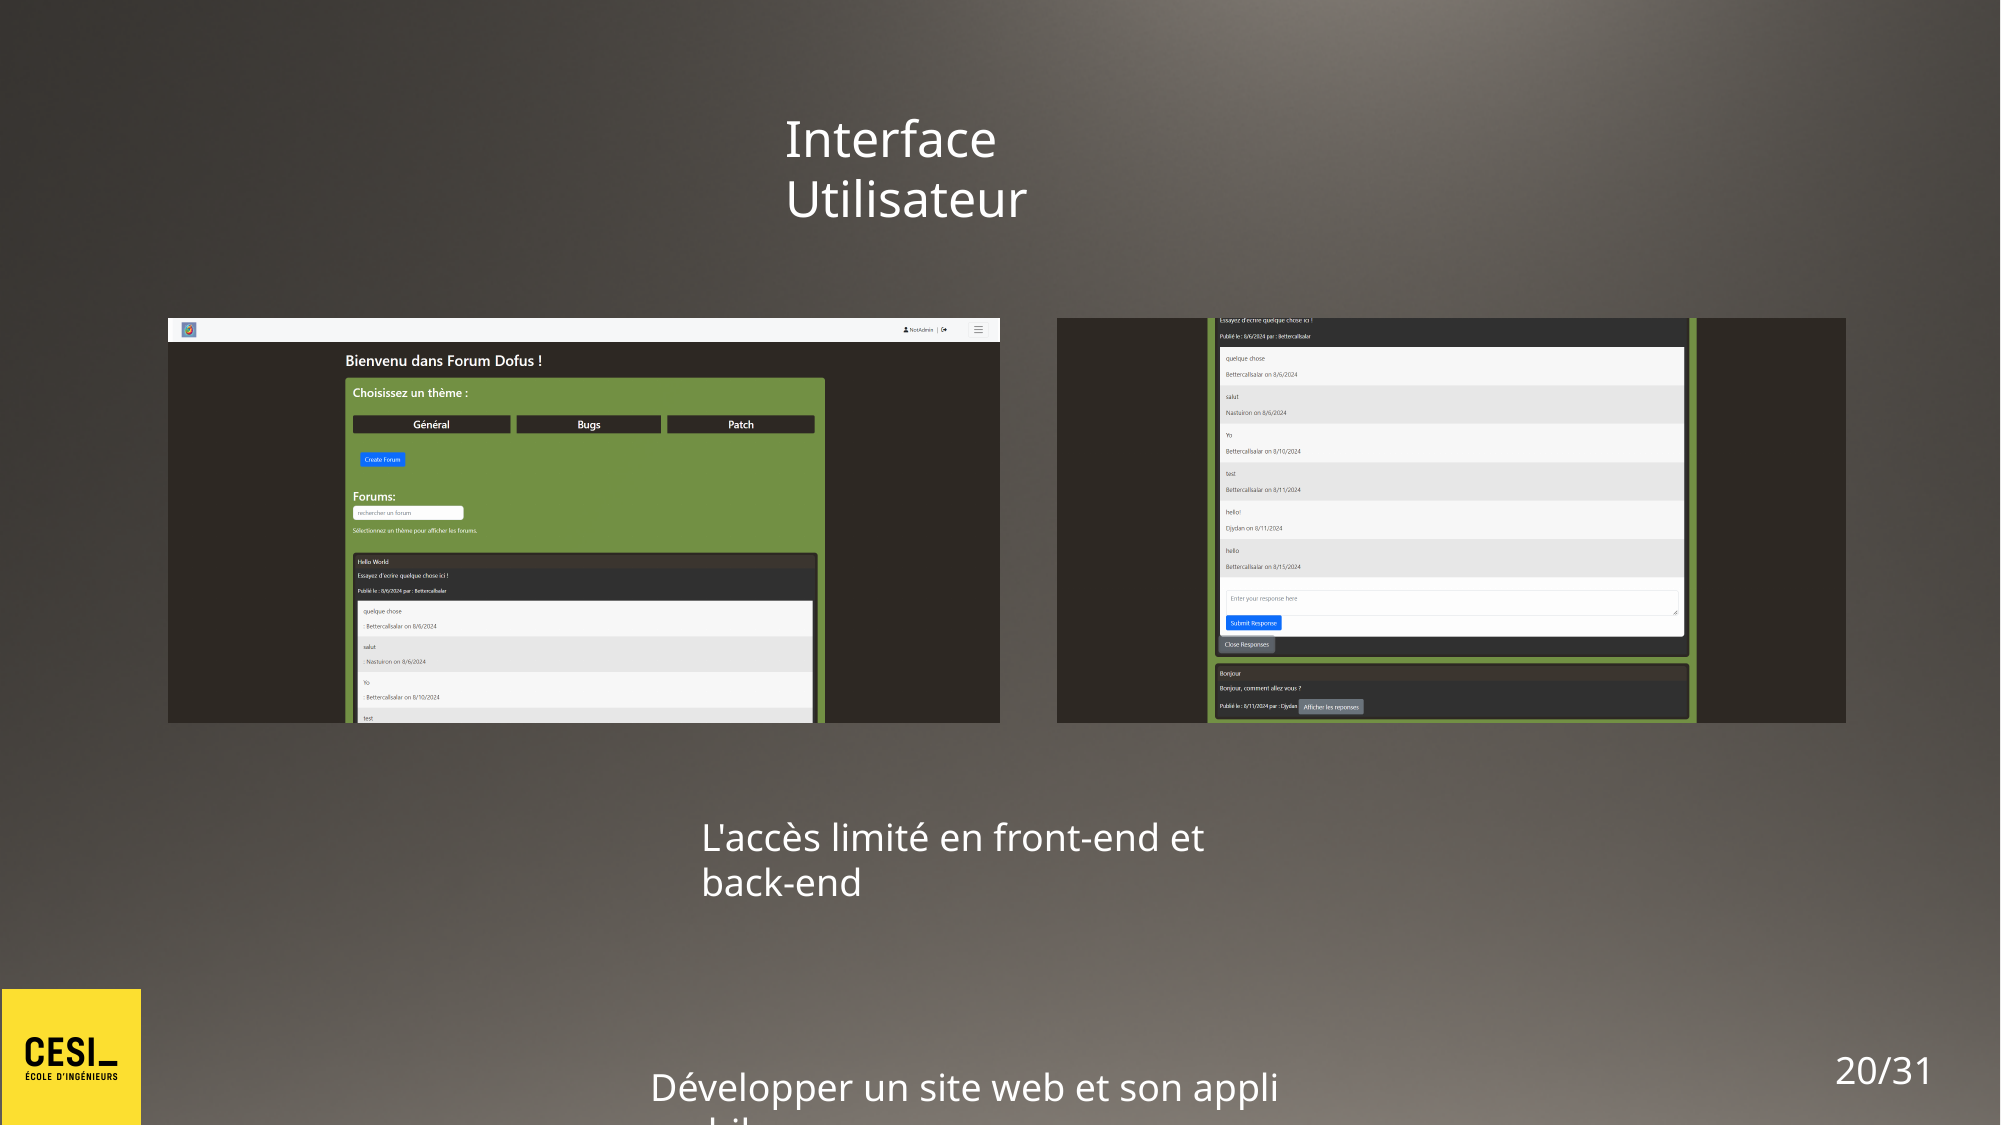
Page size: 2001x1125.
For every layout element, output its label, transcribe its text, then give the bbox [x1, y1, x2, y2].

text_box Interface Utilisateur [770, 100, 1230, 235]
text_box 20/31 [1820, 1039, 1959, 1100]
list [1, 989, 141, 1125]
text_box L'accès limité en front-end et back-end [686, 806, 1314, 912]
picture [0, 0, 2001, 1125]
text_box Développer un site web et son appli mobile [635, 1056, 1329, 1125]
title [631, 33, 1369, 214]
